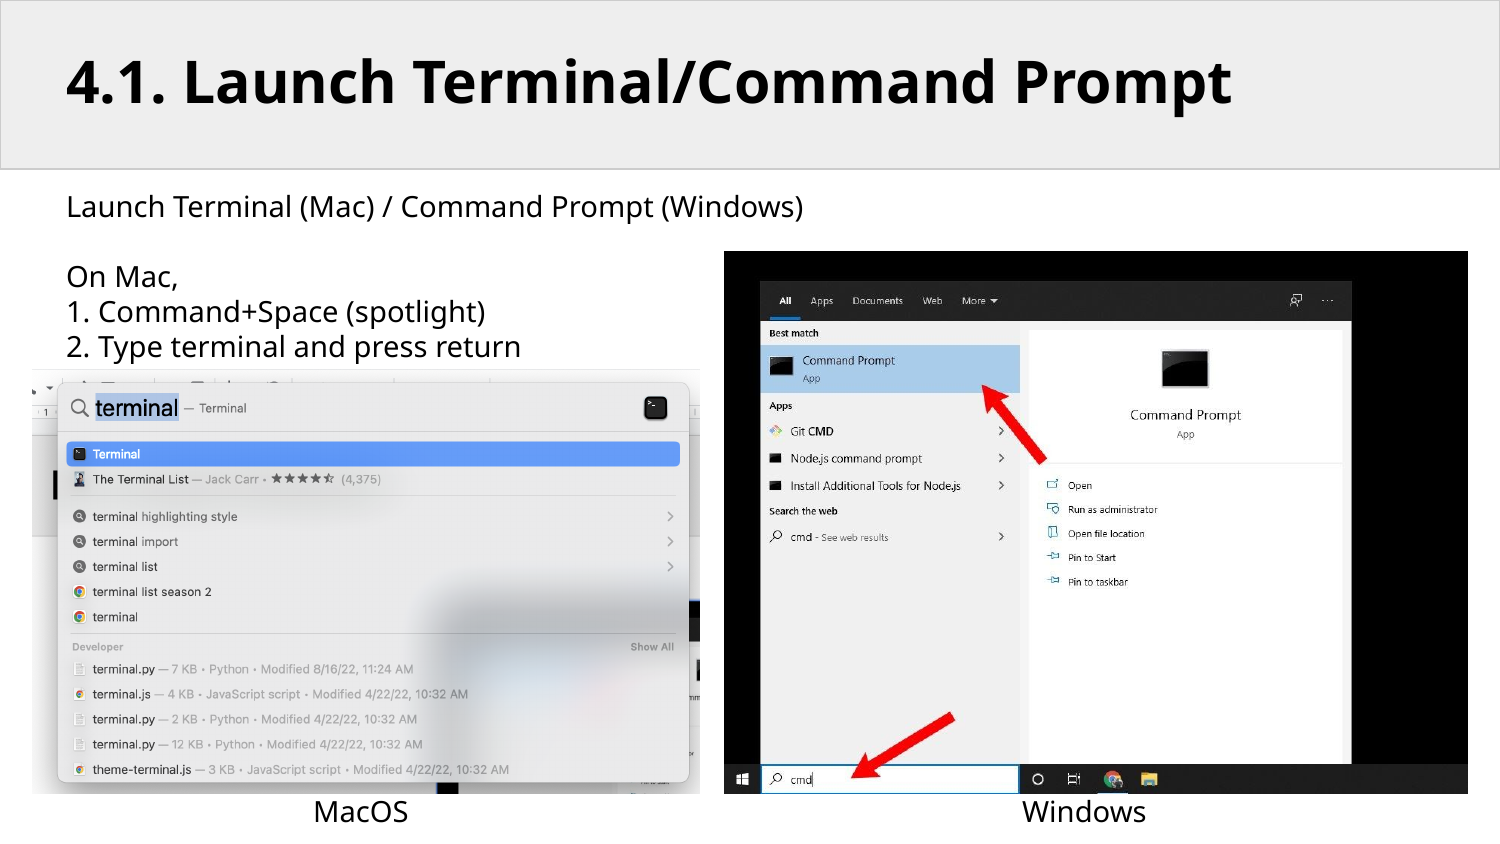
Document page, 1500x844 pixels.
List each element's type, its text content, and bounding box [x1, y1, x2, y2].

text_box Launch Terminal (Mac) / Command Prompt (Windows) On Mac, 1. Command+Space (spotlight) 2. Type terminal and press return [51, 173, 953, 379]
picture [32, 369, 700, 794]
title 4.1. Launch Terminal/Command Prompt [51, 29, 1256, 132]
text_box MacOS [298, 802, 435, 843]
picture [724, 251, 1468, 794]
text_box Windows [1007, 802, 1171, 843]
